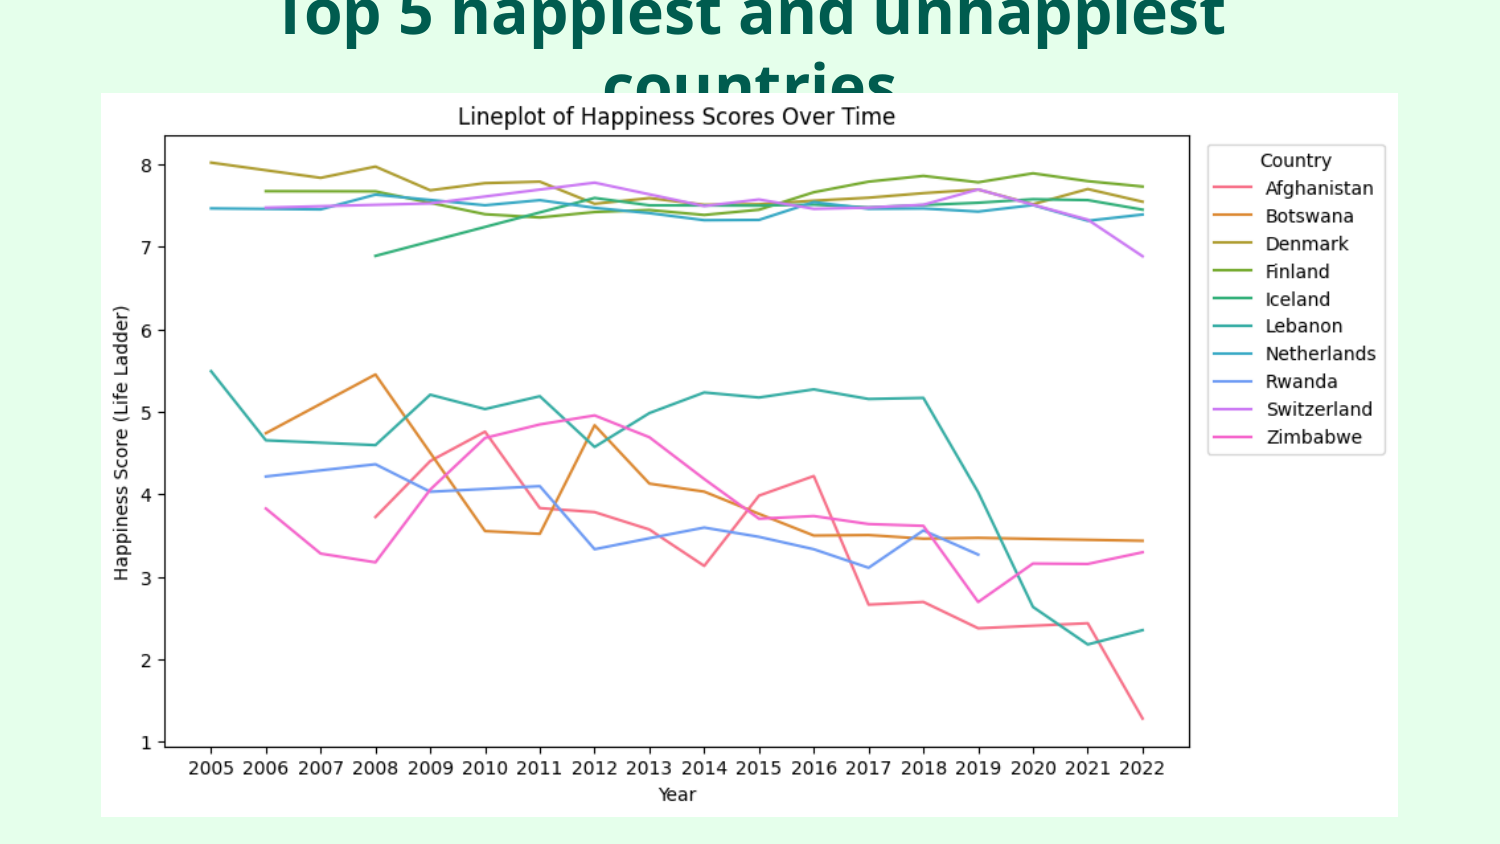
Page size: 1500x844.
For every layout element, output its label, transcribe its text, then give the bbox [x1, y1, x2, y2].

title Top 5 happiest and unhappiest countries [116, 0, 1383, 92]
picture [101, 93, 1399, 817]
